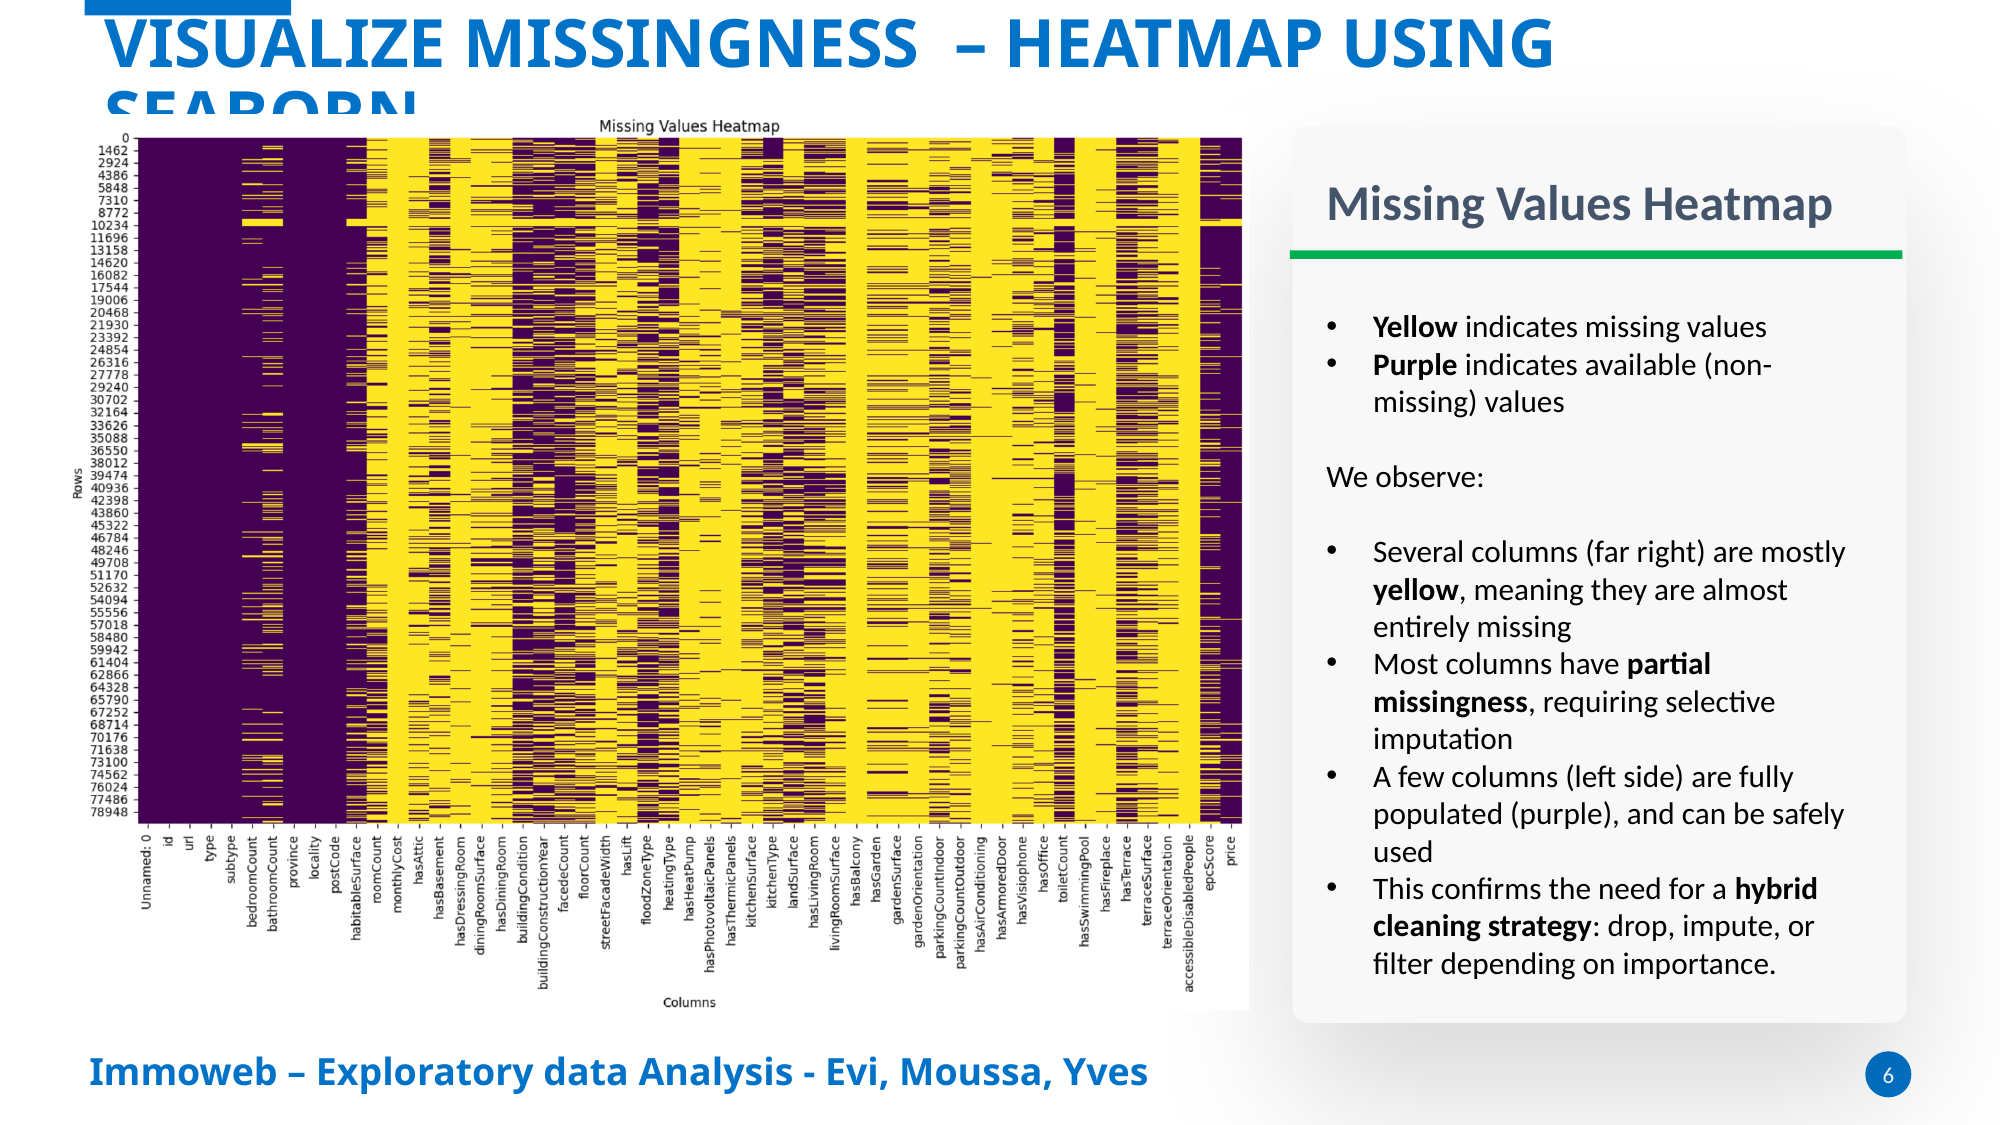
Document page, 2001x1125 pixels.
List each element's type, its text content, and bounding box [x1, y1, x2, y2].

text_box Yellow indicates missing values Purple indicates available (non-missing) values We observe: Several columns (far right) are mostly yellow, meaning they are almost entirely missing Most columns have partial missingness, requiring selective imputation A few columns (left side) are fully populated (purple), and can be safely used This confirms the need for a hybrid cleaning strategy: drop, impute, or filter depending on importance. [1311, 299, 1883, 988]
text_box Missing Values Heatmap [1311, 163, 1869, 238]
text_box [1292, 126, 1907, 1023]
title Visualize Missingness – Heatmap using seaborn [89, 0, 1856, 184]
picture [68, 114, 1249, 1011]
